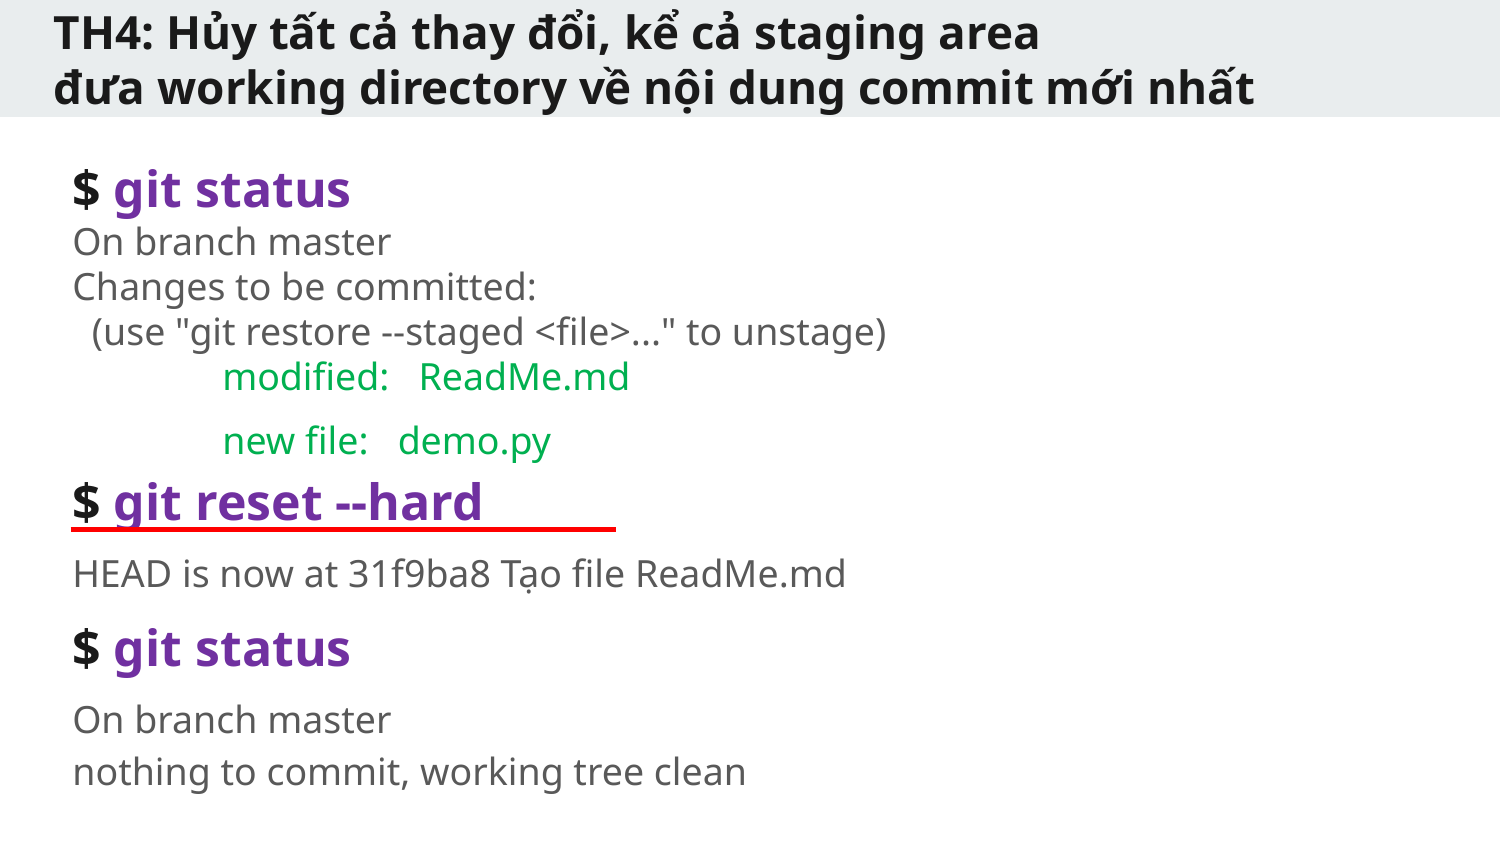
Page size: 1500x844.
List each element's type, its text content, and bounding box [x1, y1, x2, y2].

title TH4: Hủy tất cả thay đổi, kể cả staging area đưa working directory về nội dung commit mới nhất [38, 0, 1500, 107]
list $ git status On branch master Changes to be committed: (use "git restore --staged <file>..." to unstage) modified: ReadMe.md new file: demo.py $ git reset --hard HEAD is now at 31f9ba8 Tạo file ReadMe.md $ git status On branch master nothing to commit, working tree clean [38, 133, 1452, 829]
